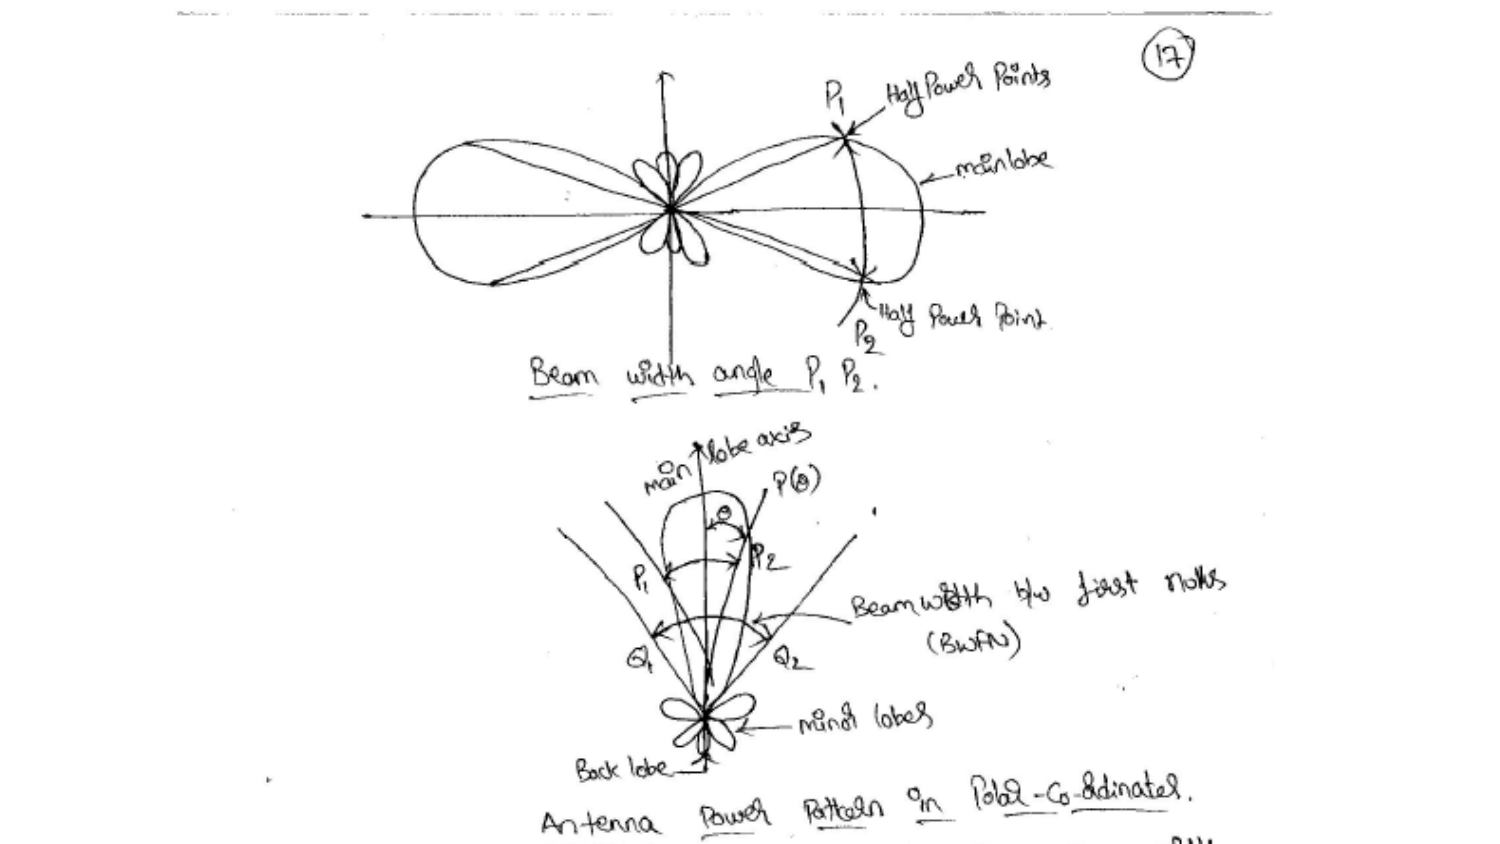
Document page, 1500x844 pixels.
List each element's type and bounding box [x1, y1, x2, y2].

picture [174, 0, 1276, 844]
